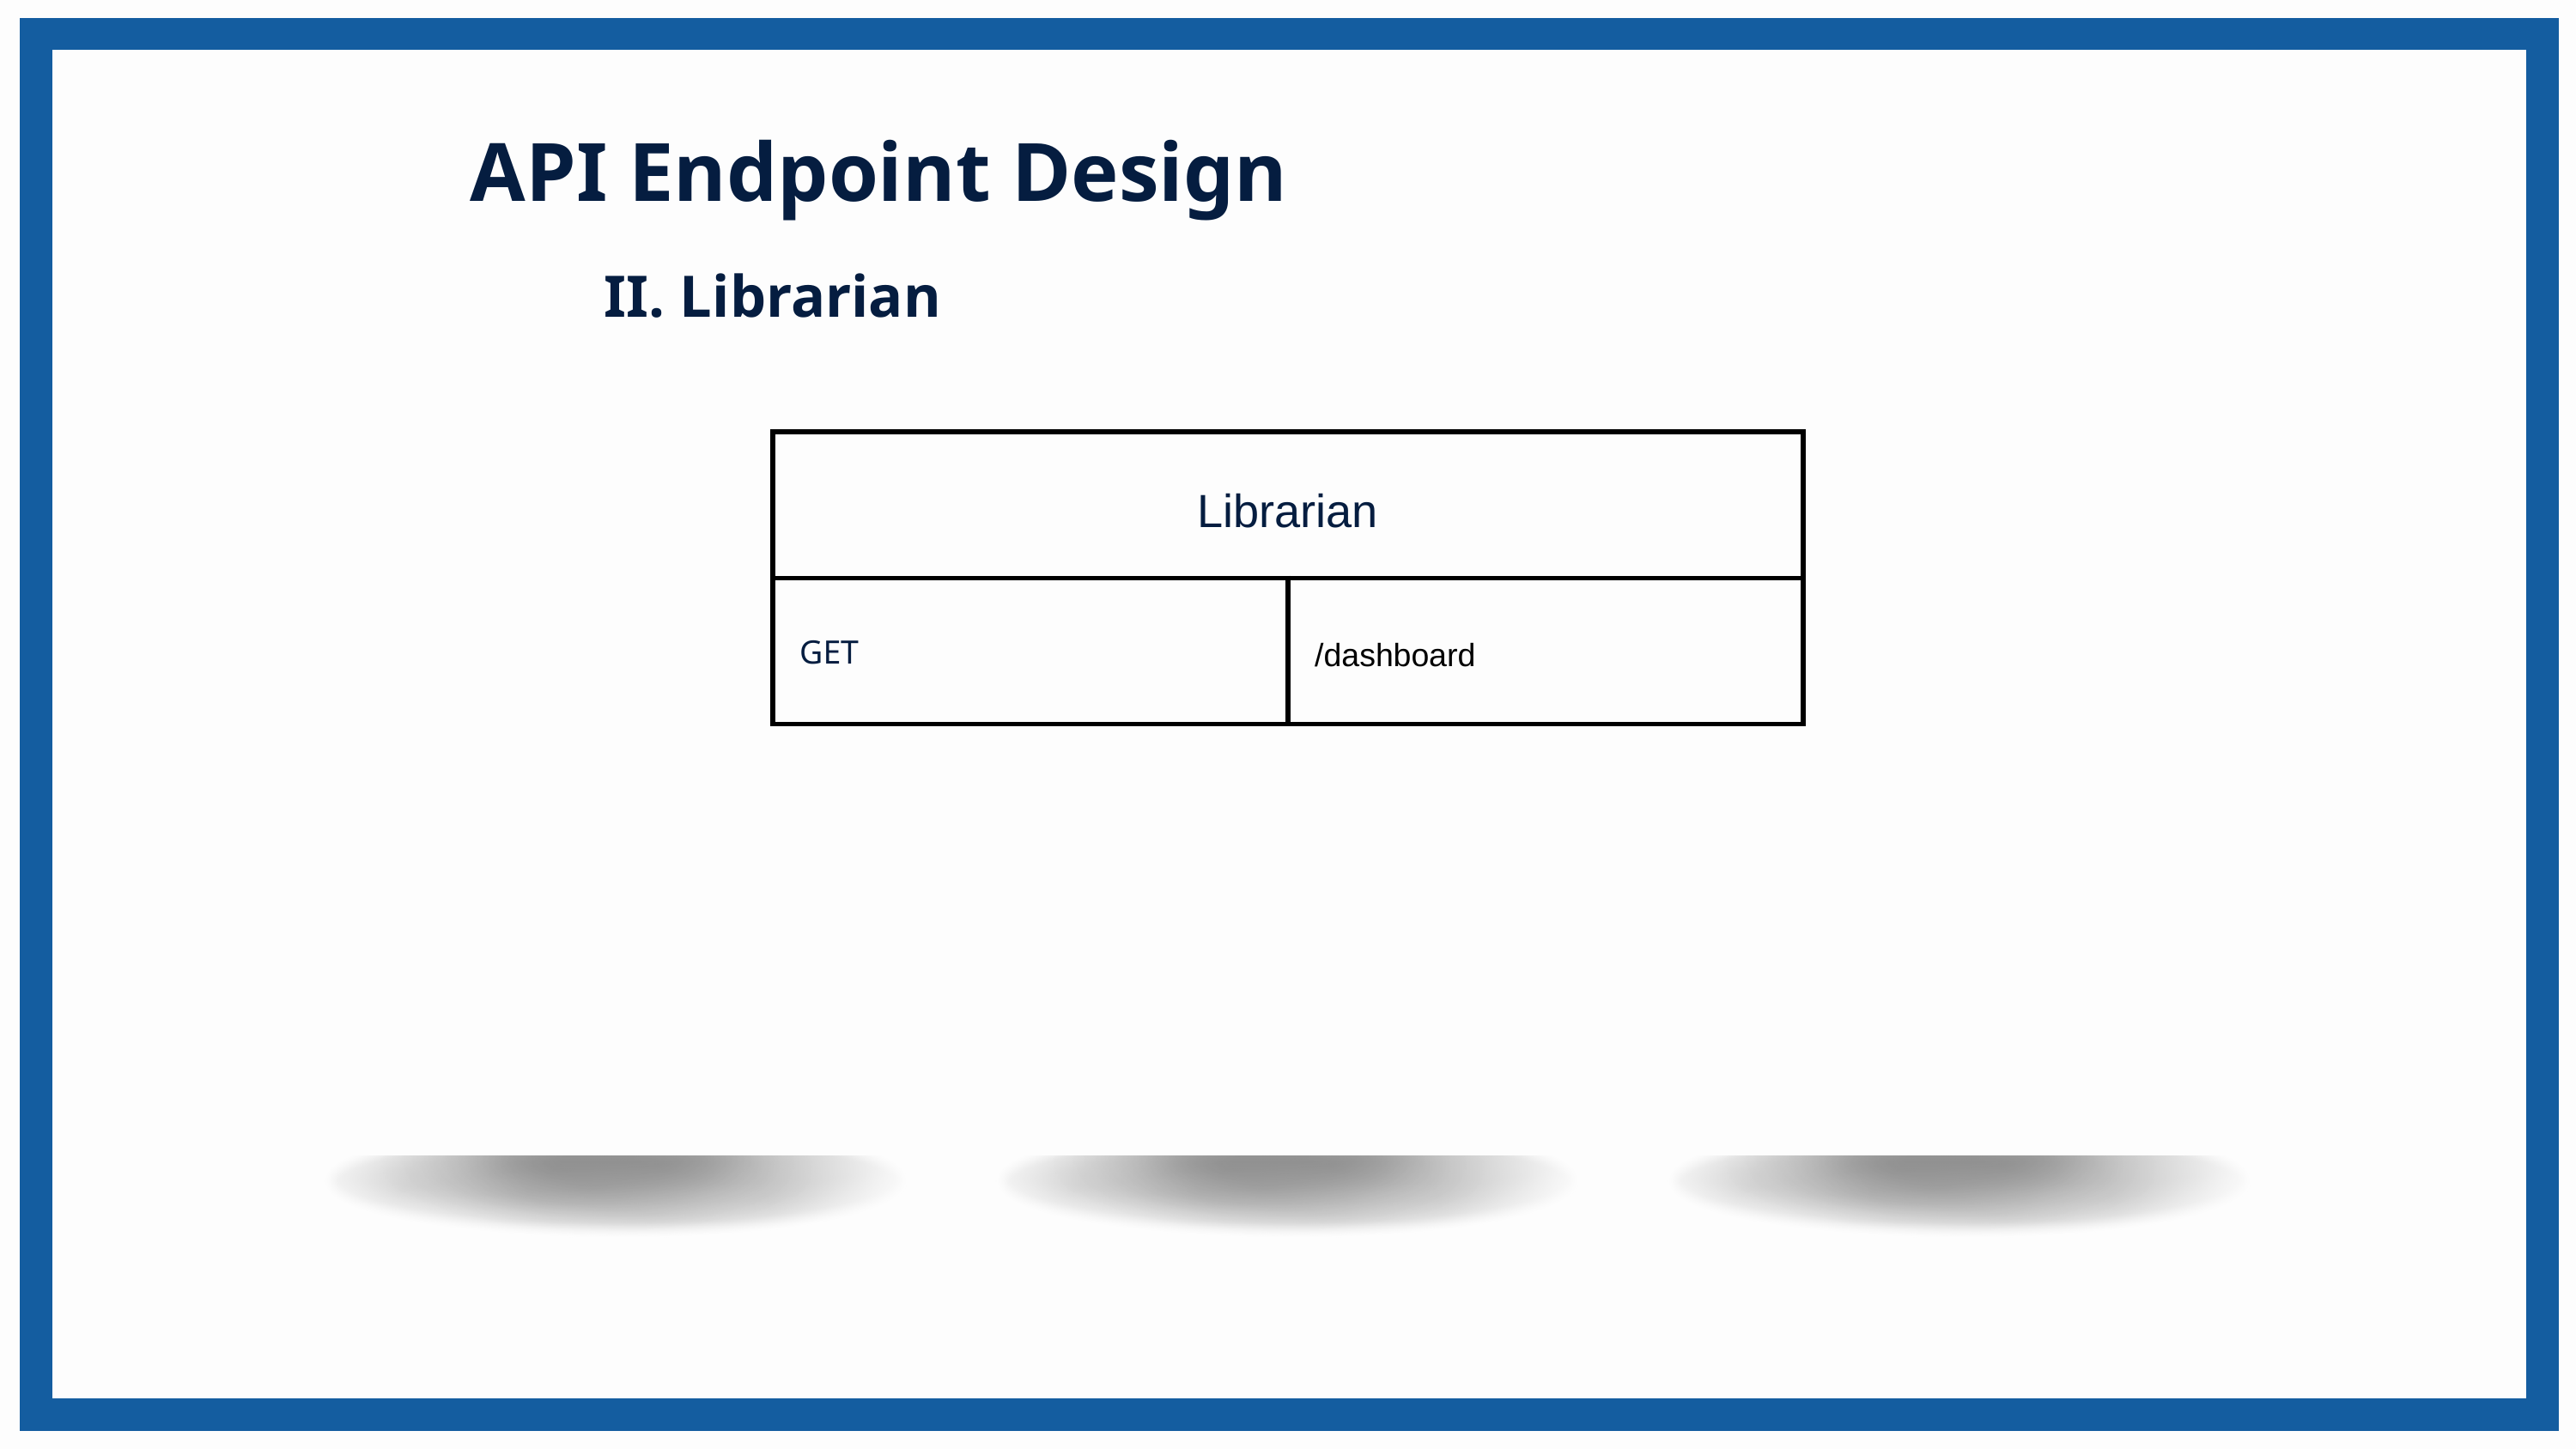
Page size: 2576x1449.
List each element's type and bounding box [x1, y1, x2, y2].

text_box [35, 33, 2543, 1415]
